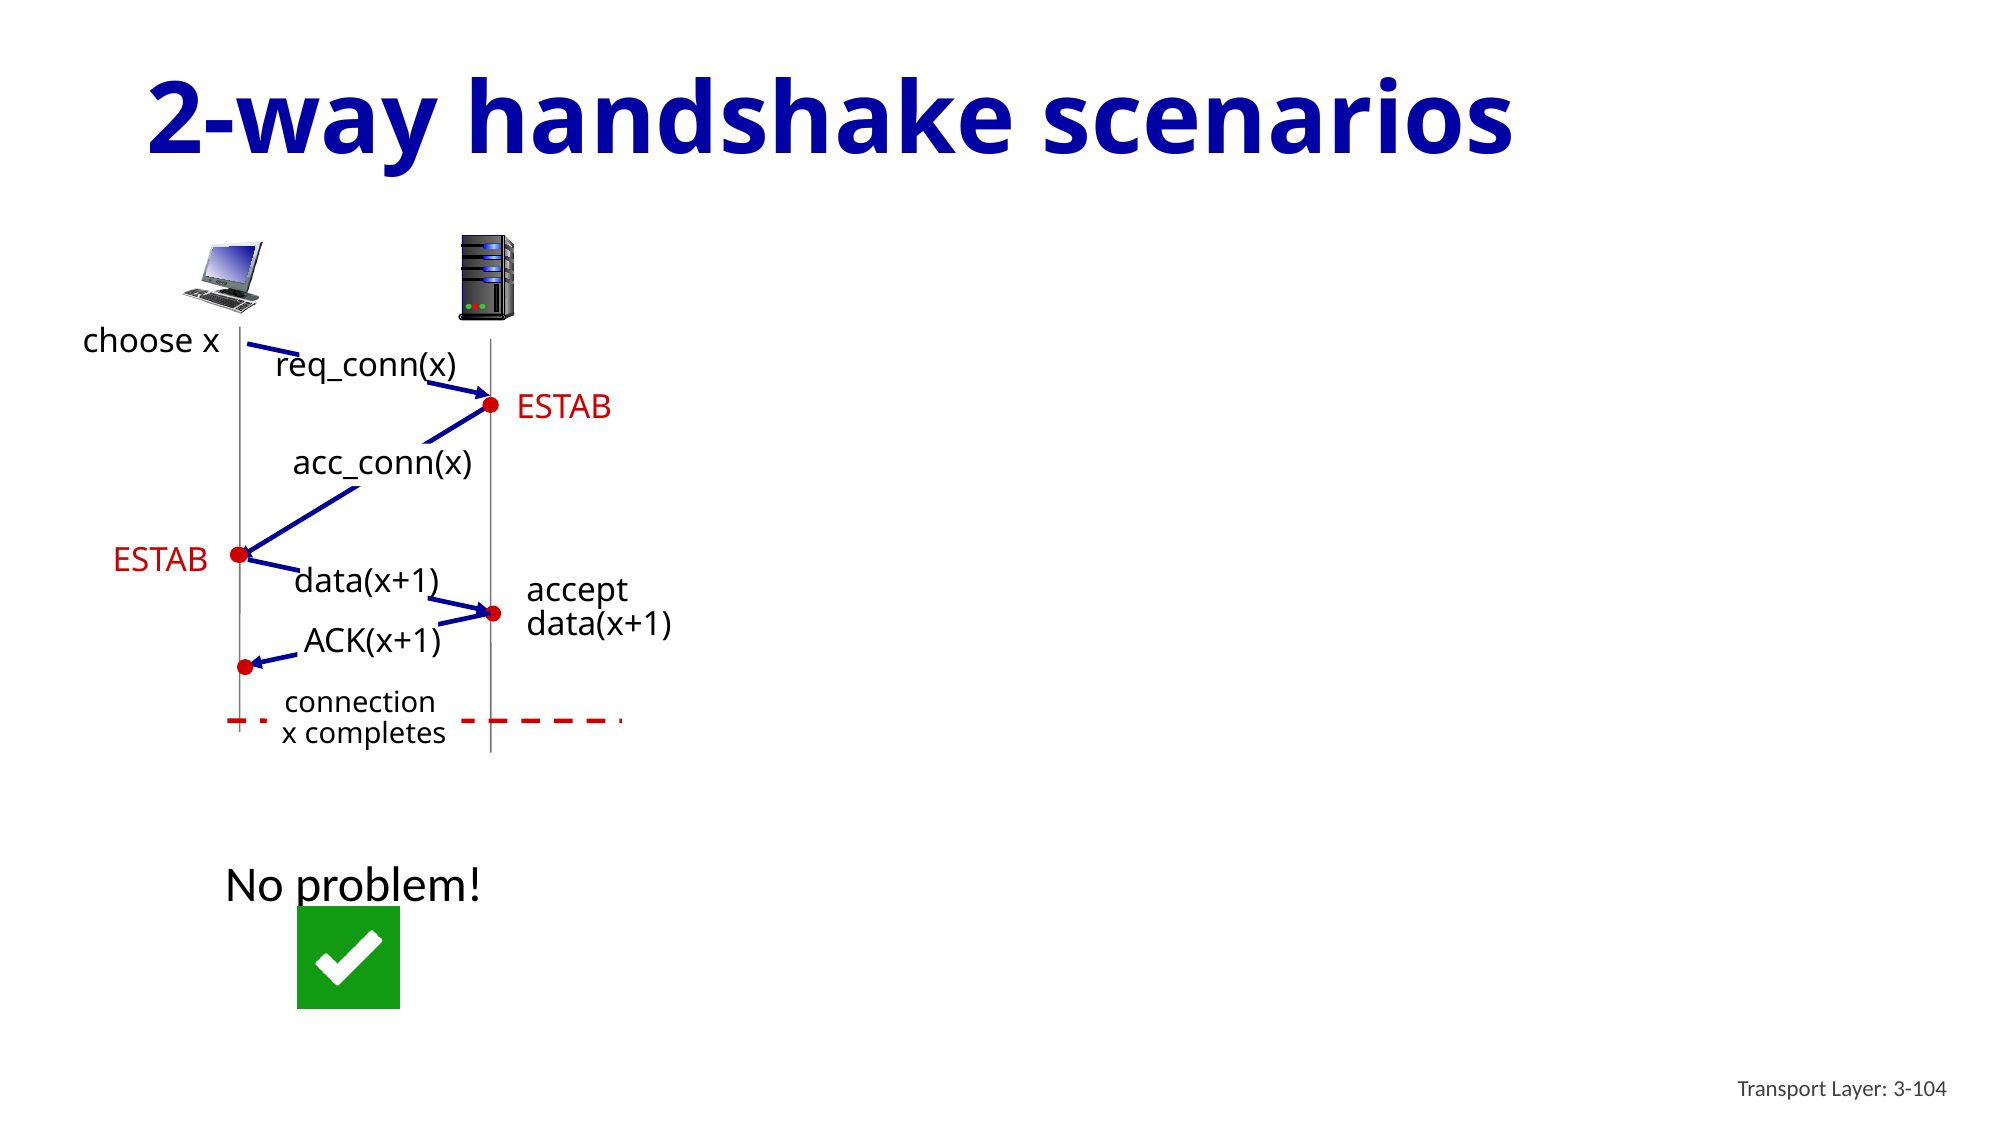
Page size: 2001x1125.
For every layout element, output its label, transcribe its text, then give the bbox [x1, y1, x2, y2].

title 2-way handshake scenarios [131, 47, 2000, 195]
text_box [208, 844, 500, 1009]
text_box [71, 235, 704, 758]
slide_number Transport Layer: 3-104 [1512, 1056, 1963, 1117]
